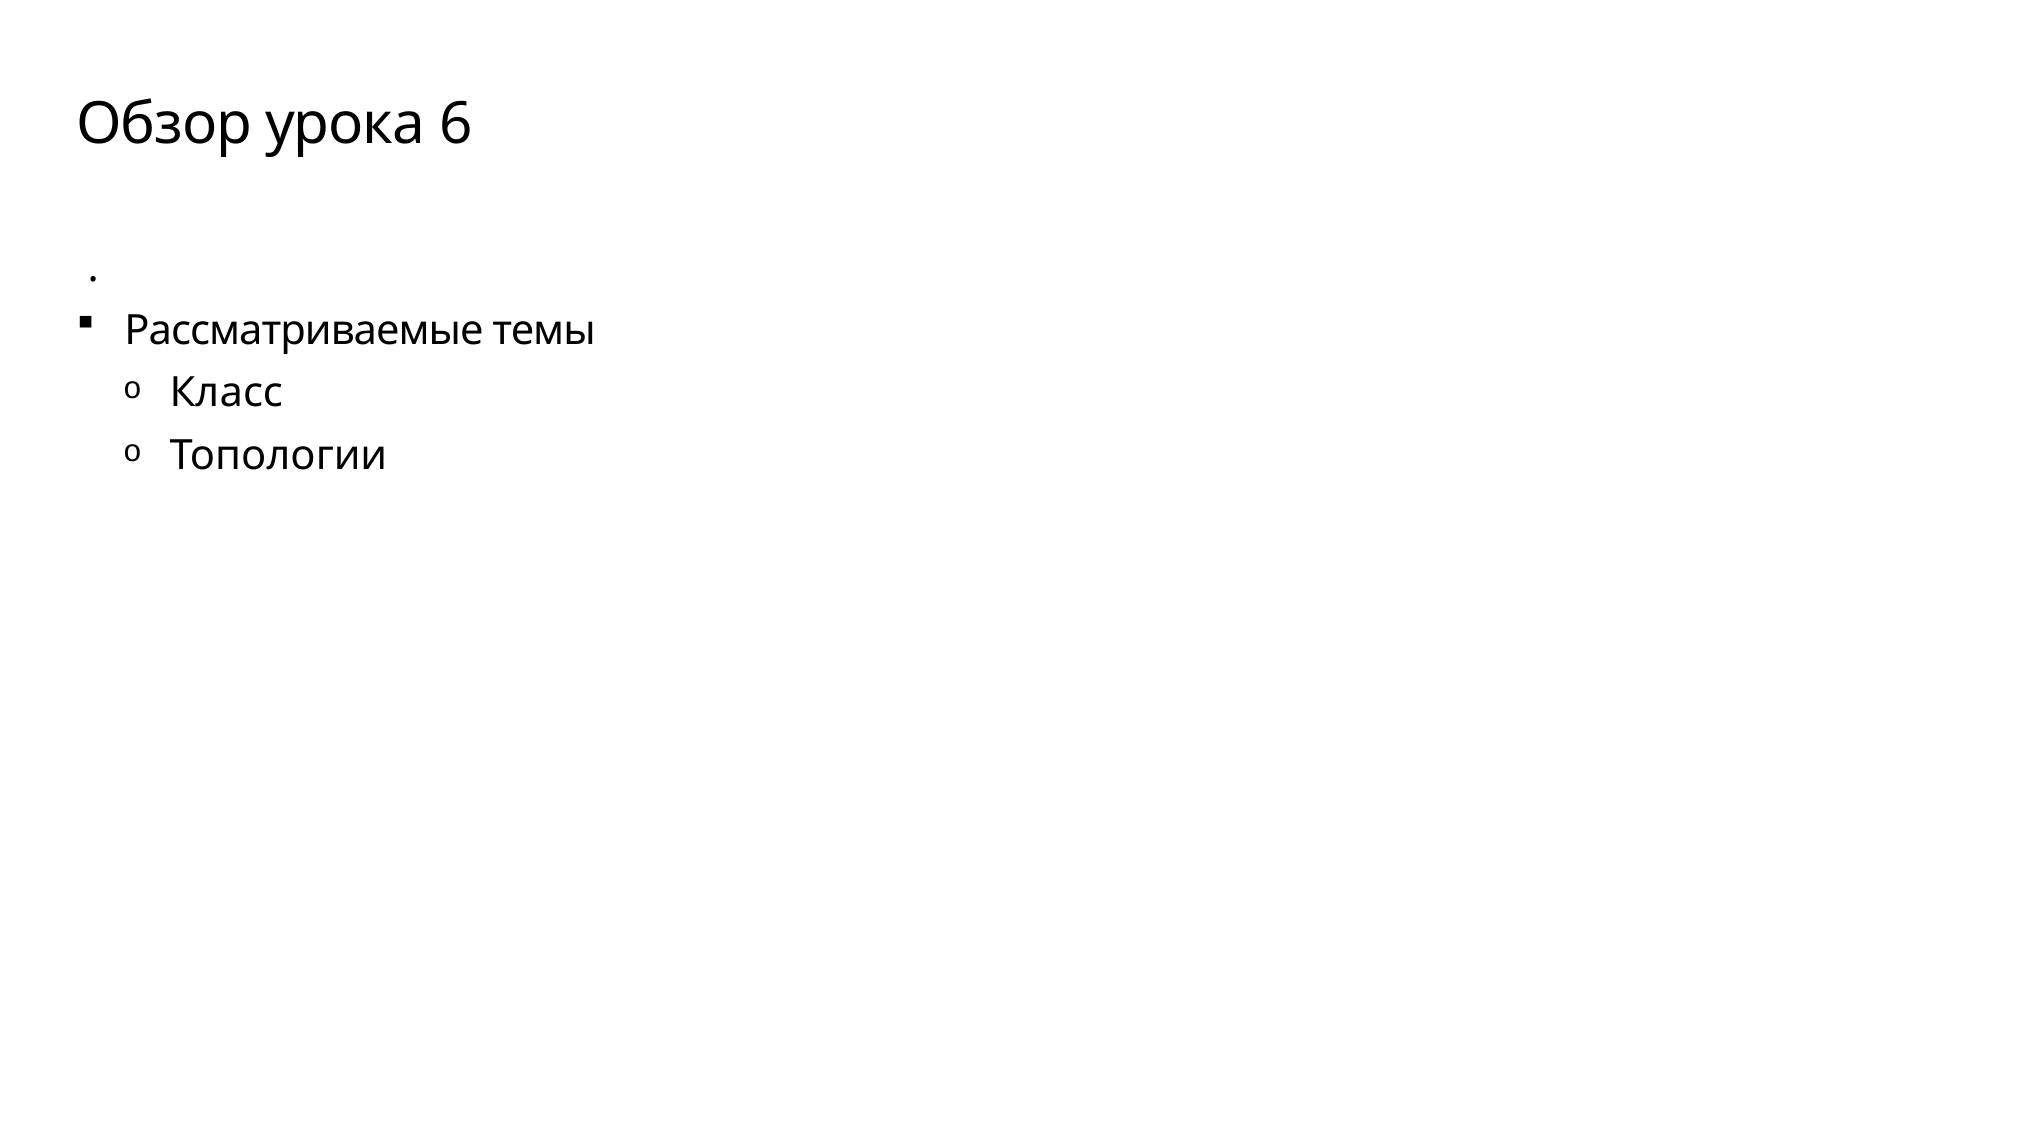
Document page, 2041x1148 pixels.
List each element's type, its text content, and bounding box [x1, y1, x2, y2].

list . Рассматриваемые темы Класс Топологии [76, 240, 1968, 1074]
title Обзор урока 6 [76, 93, 1968, 161]
